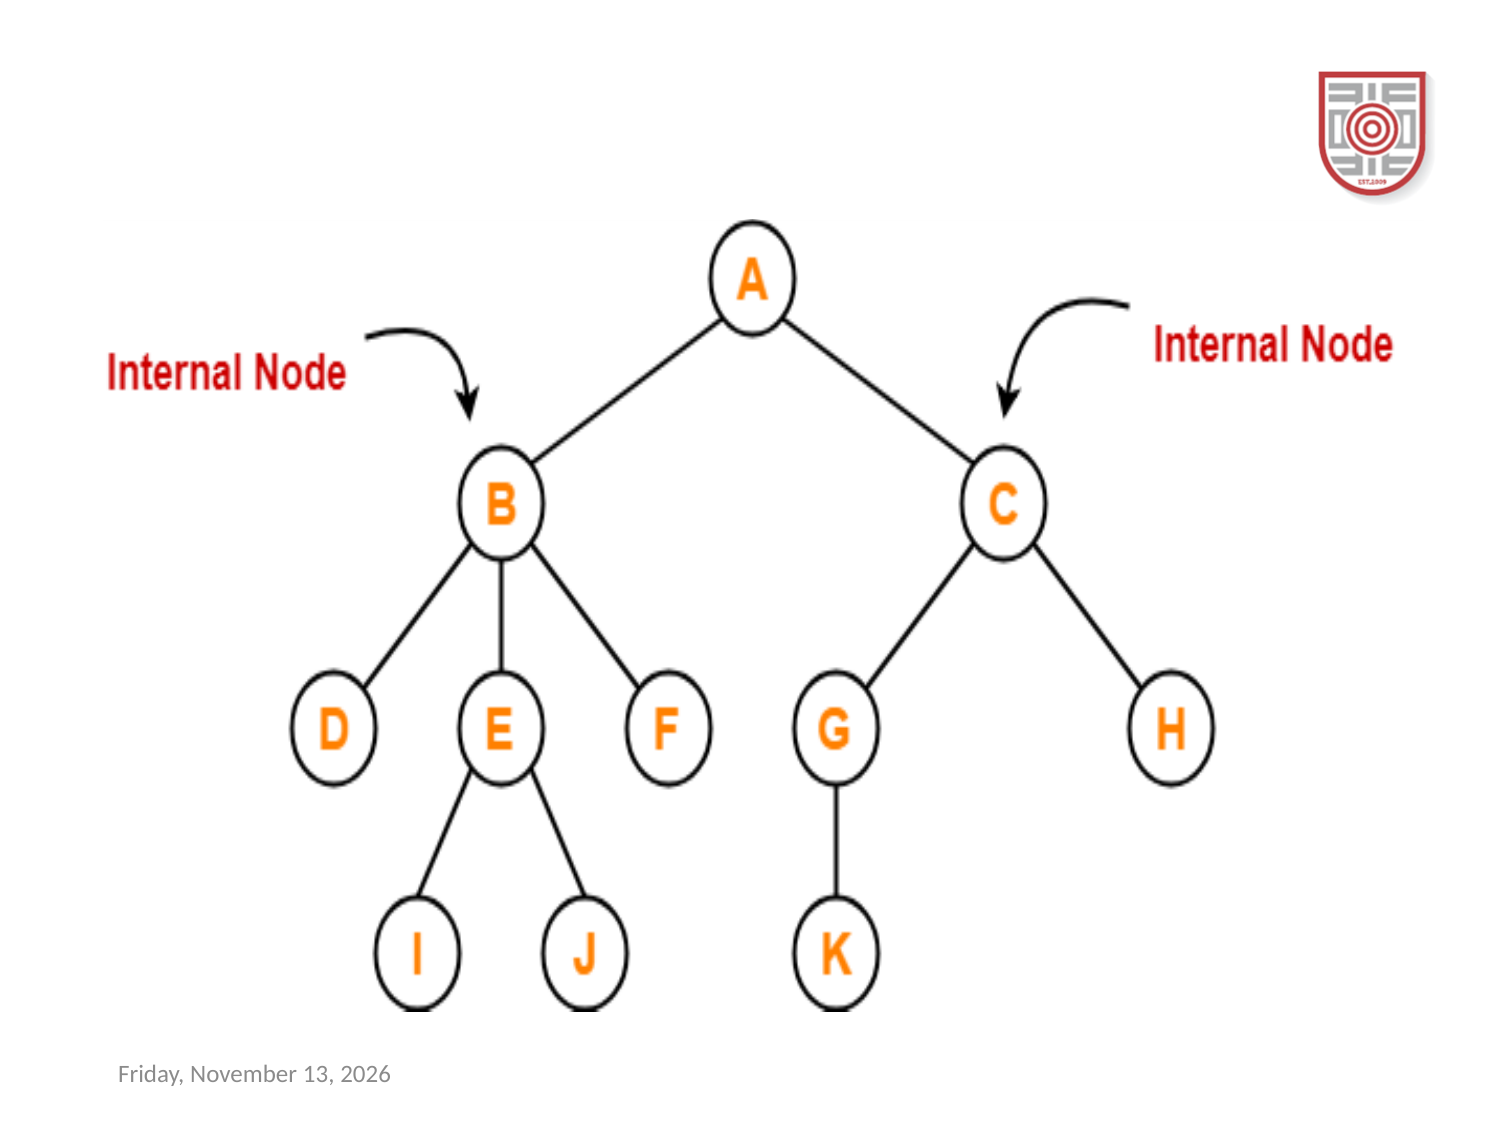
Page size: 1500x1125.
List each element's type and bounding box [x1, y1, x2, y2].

picture [1305, 59, 1451, 218]
slide_number [103, 1042, 441, 1103]
list [103, 219, 1424, 1012]
